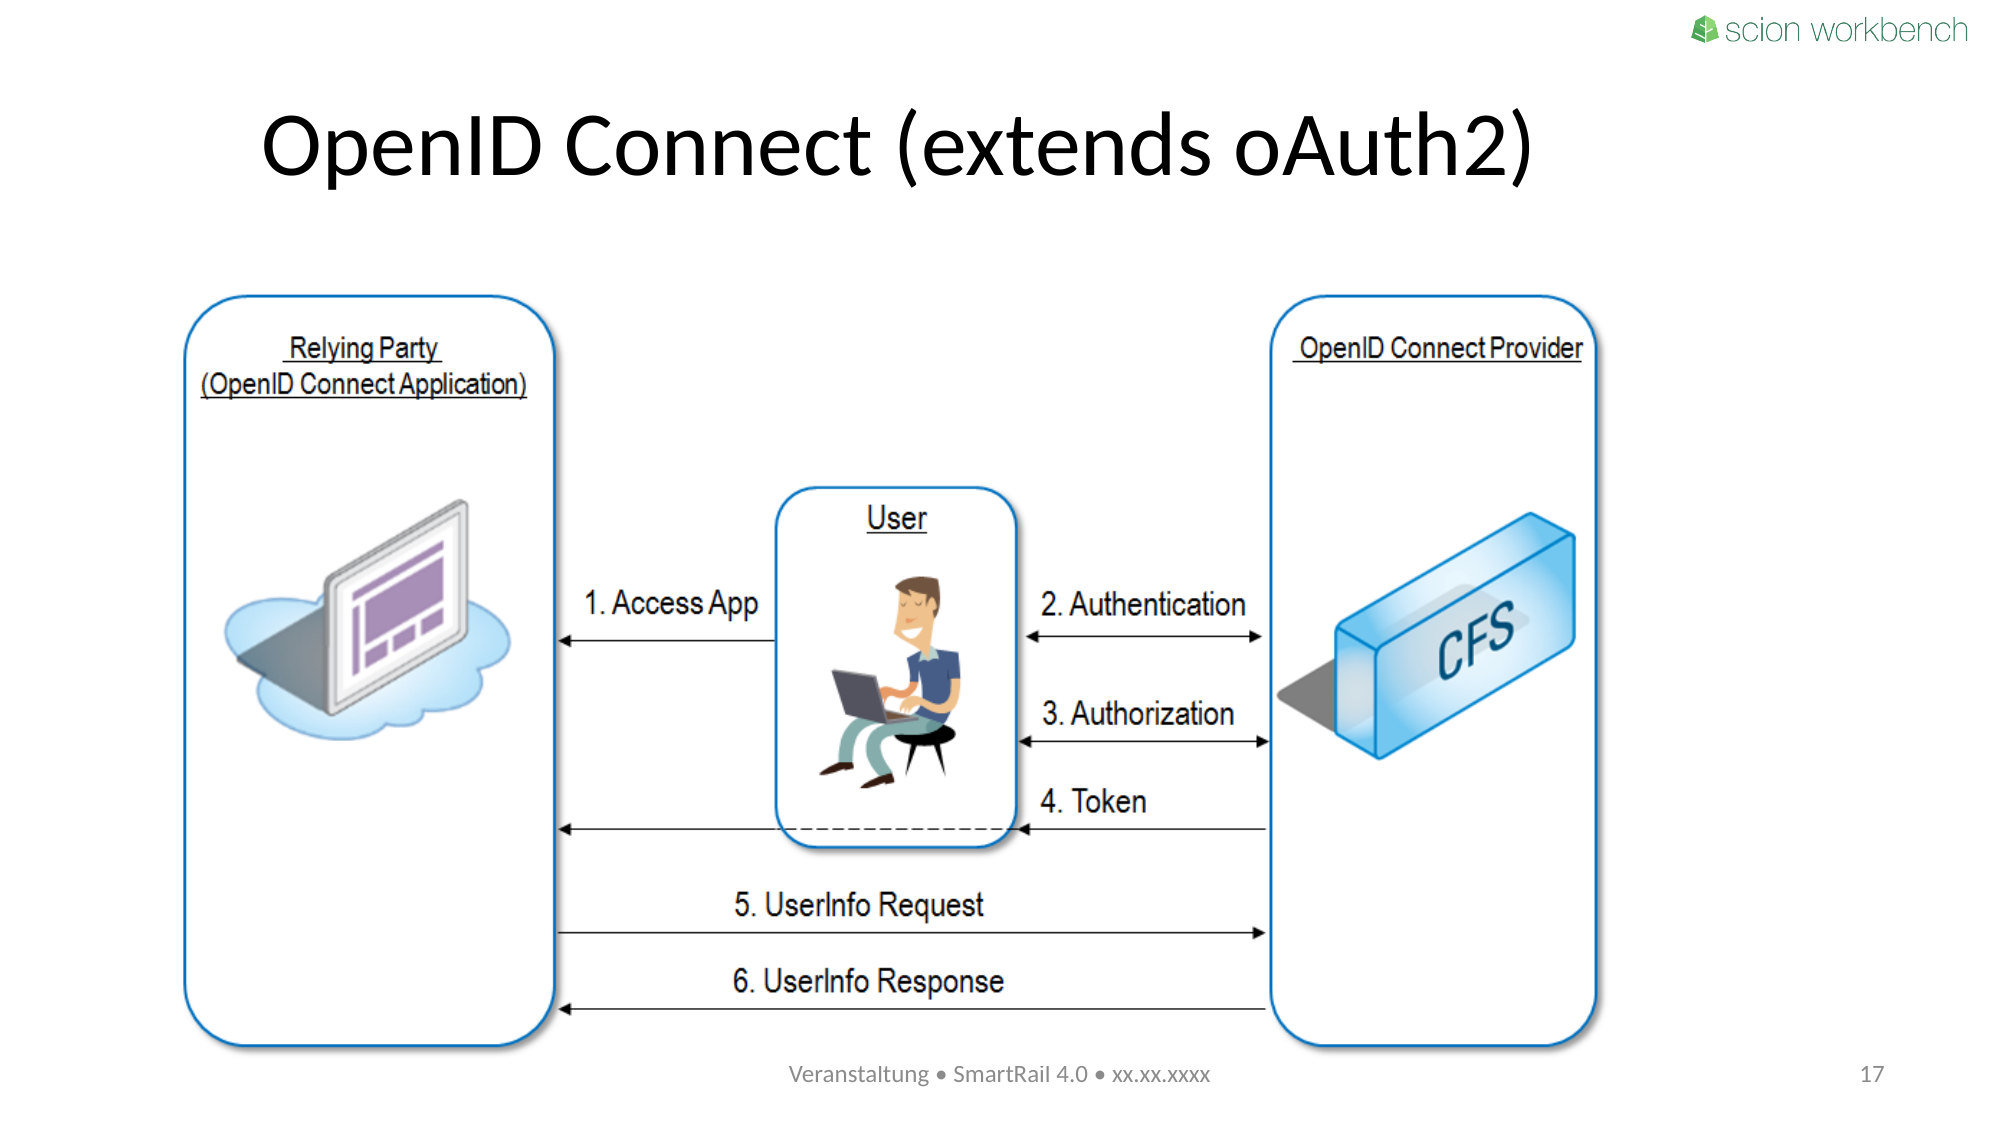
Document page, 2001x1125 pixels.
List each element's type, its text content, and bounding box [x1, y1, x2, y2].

picture [149, 269, 1638, 1067]
title OpenID Connect (extends oAuth2) [0, 45, 1800, 233]
footer Veranstaltung • SmartRail 4.0 • xx.xx.xxxx [683, 1074, 1317, 1103]
slide_number 17 [1433, 1042, 1900, 1103]
picture [1684, 8, 1975, 50]
